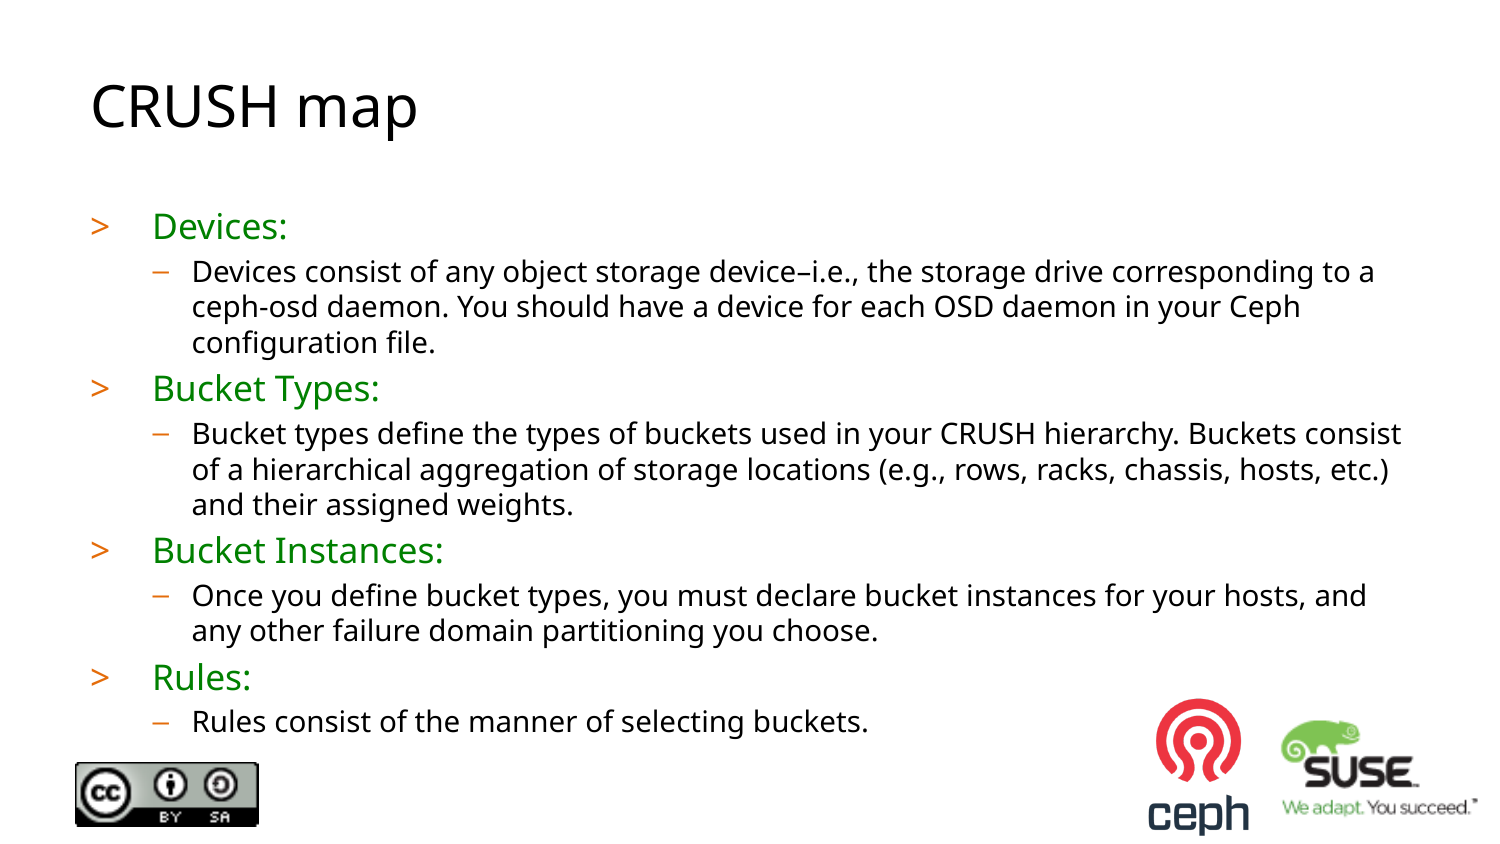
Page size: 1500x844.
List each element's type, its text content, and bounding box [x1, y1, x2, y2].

picture [75, 762, 259, 827]
list Devices: Devices consist of any object storage device–i.e., the storage drive corresponding to a ceph-osd daemon. You should have a device for each OSD daemon in your Ceph configuration file. Bucket Types: Bucket types define the types of buckets used in your CRUSH hierarchy. Buckets consist of a hierarchical aggregation of storage locations (e.g., rows, racks, chassis, hosts, etc.) and their assigned weights. Bucket Instances: Once you define bucket types, you must declare bucket instances for your hosts, and any other failure domain partitioning you choose. Rules: Rules consist of the manner of selecting buckets. [75, 196, 1425, 754]
title CRUSH map [75, 33, 1425, 175]
picture [1122, 716, 1486, 844]
